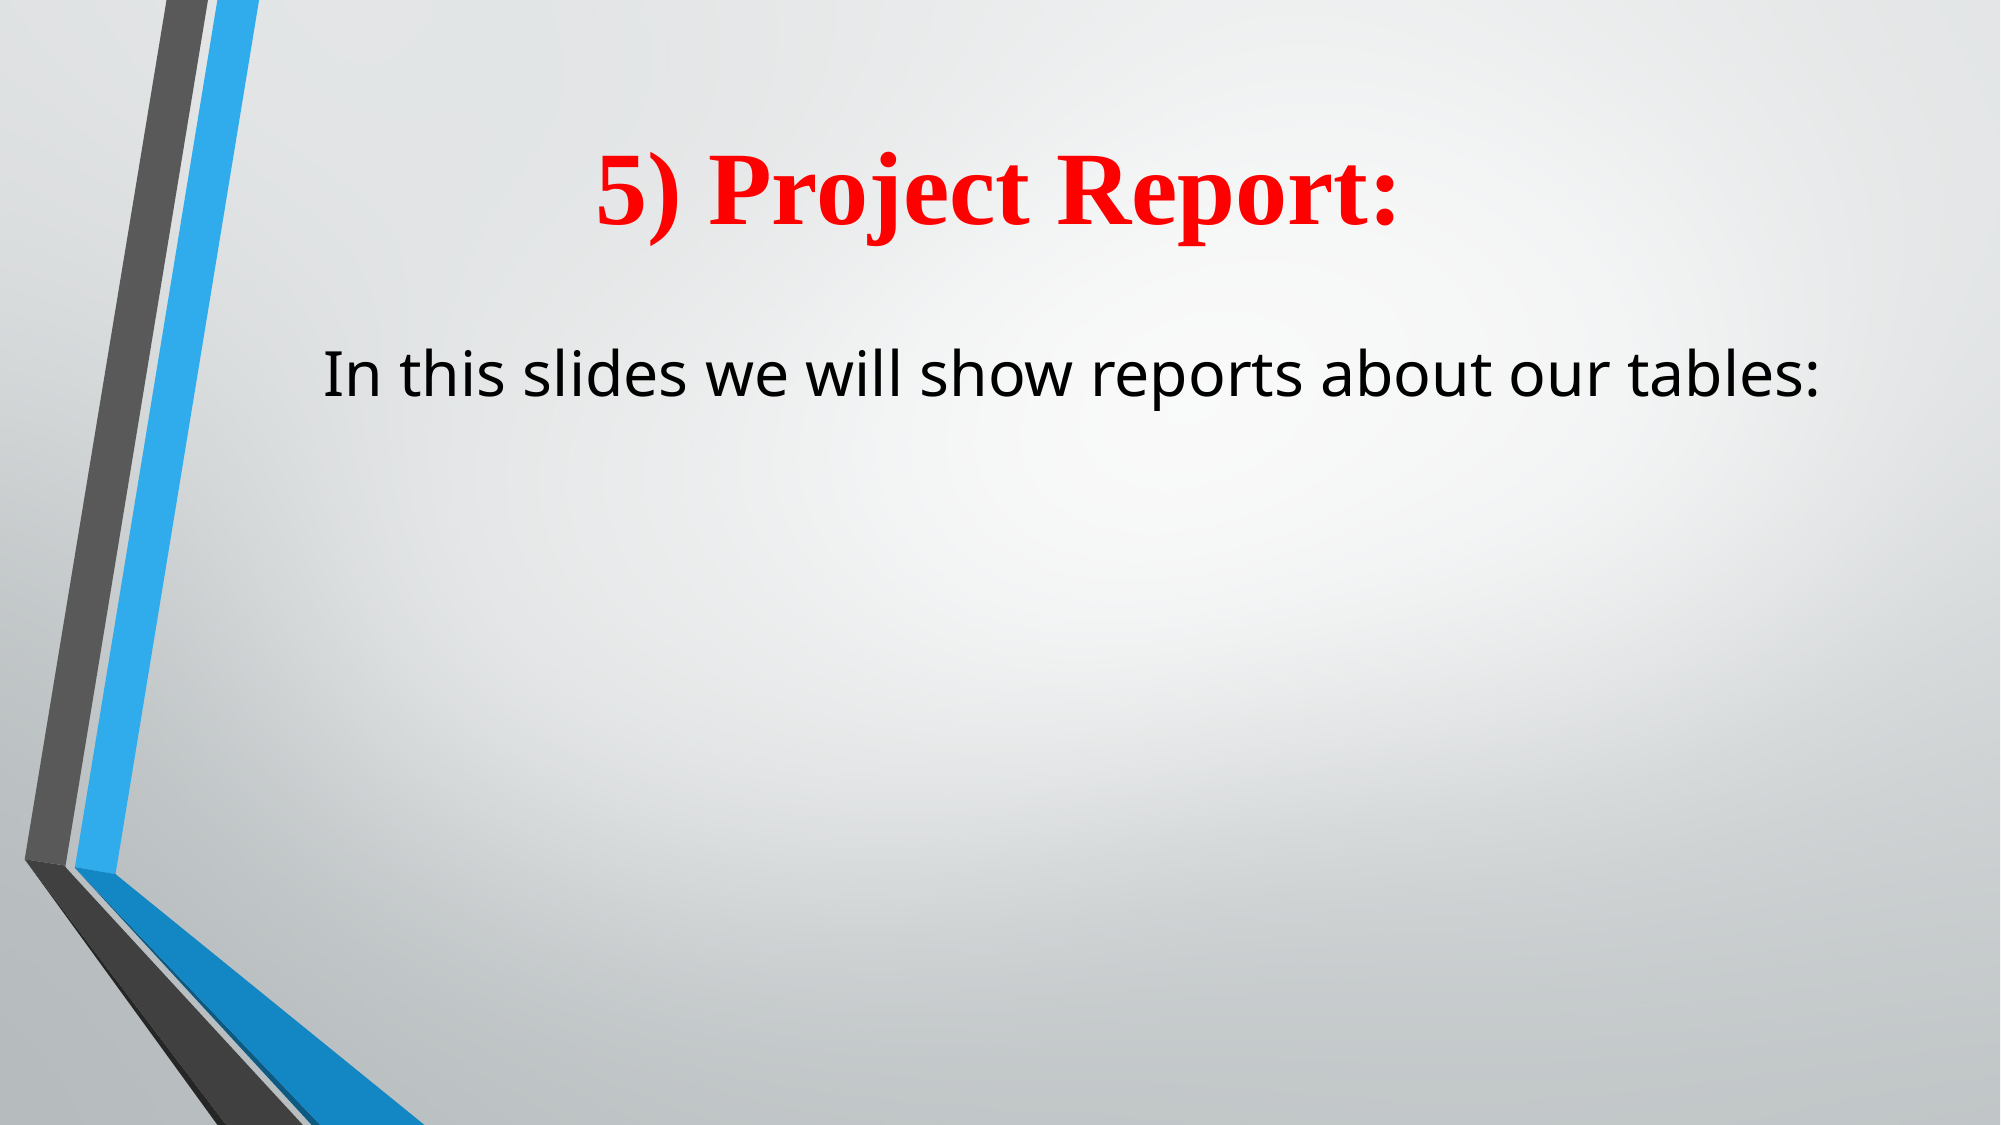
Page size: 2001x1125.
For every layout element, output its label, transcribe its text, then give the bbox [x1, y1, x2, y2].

title 5) Project Report: [178, 39, 1822, 327]
text_box In this slides we will show reports about our tables: [308, 326, 2000, 860]
